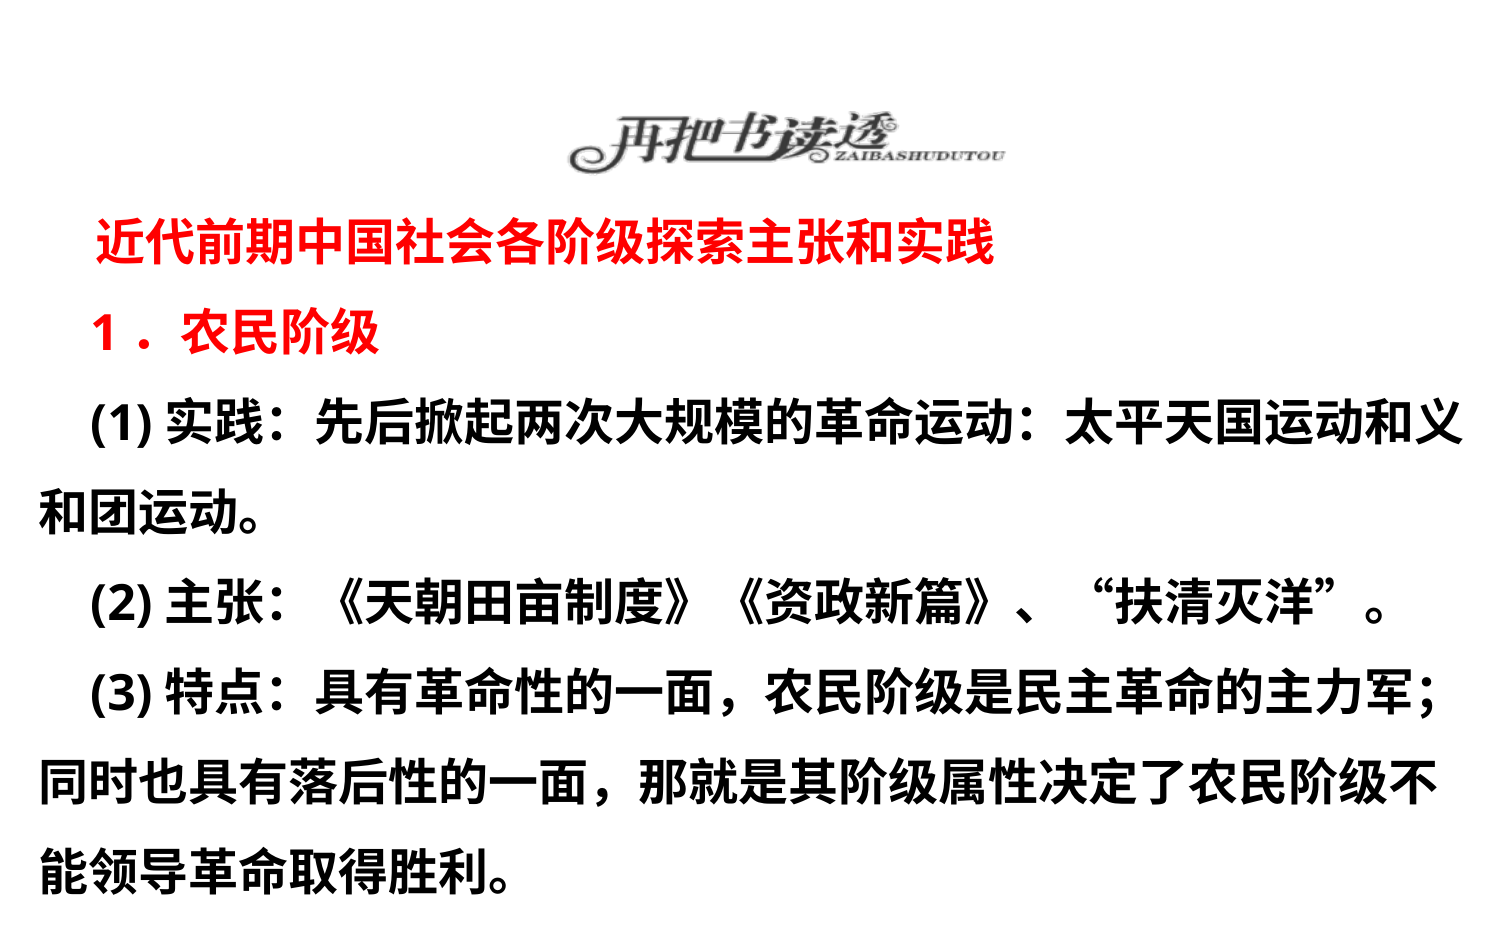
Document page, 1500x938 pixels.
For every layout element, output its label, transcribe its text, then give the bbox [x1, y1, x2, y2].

text_box 近代前期中国社会各阶级探索主张和实践 1．农民阶级 (1)实践：先后掀起两次大规模的革命运动：太平天国运动和义和团运动。 (2)主张：《天朝田亩制度》《资政新篇》、“扶清灭洋”。 (3)特点：具有革命性的一面，农民阶级是民主革命的主力军；同时也具有落后性的一面，那就是其阶级属性决定了农民阶级不能领导革命取得胜利。 [23, 173, 1483, 909]
picture [557, 99, 1022, 184]
